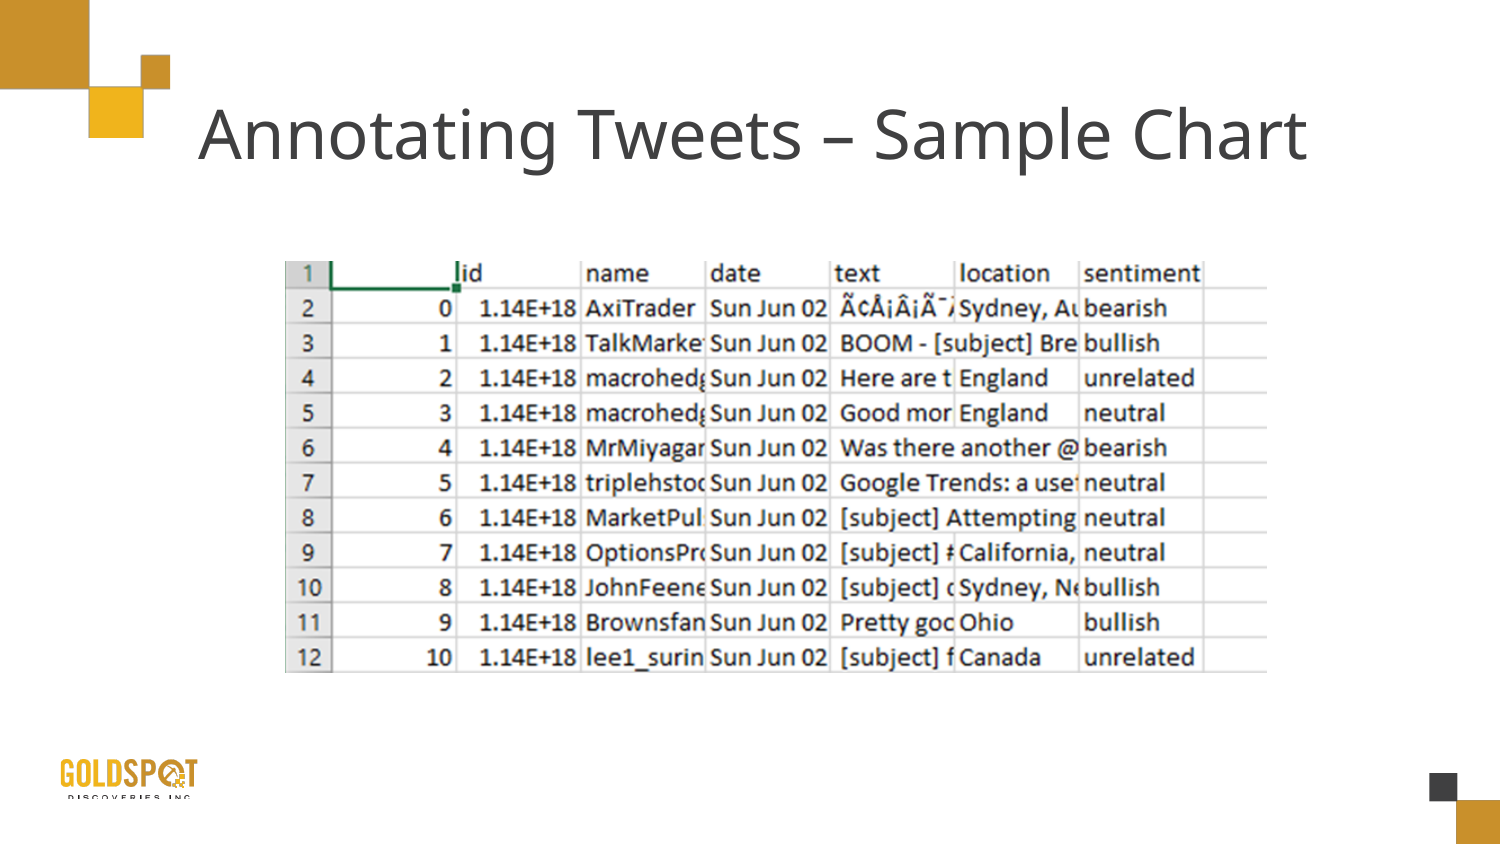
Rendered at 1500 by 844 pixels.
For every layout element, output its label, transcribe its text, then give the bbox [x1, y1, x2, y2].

title Annotating Tweets – Sample Chart [183, 86, 1478, 189]
picture [285, 261, 1267, 673]
